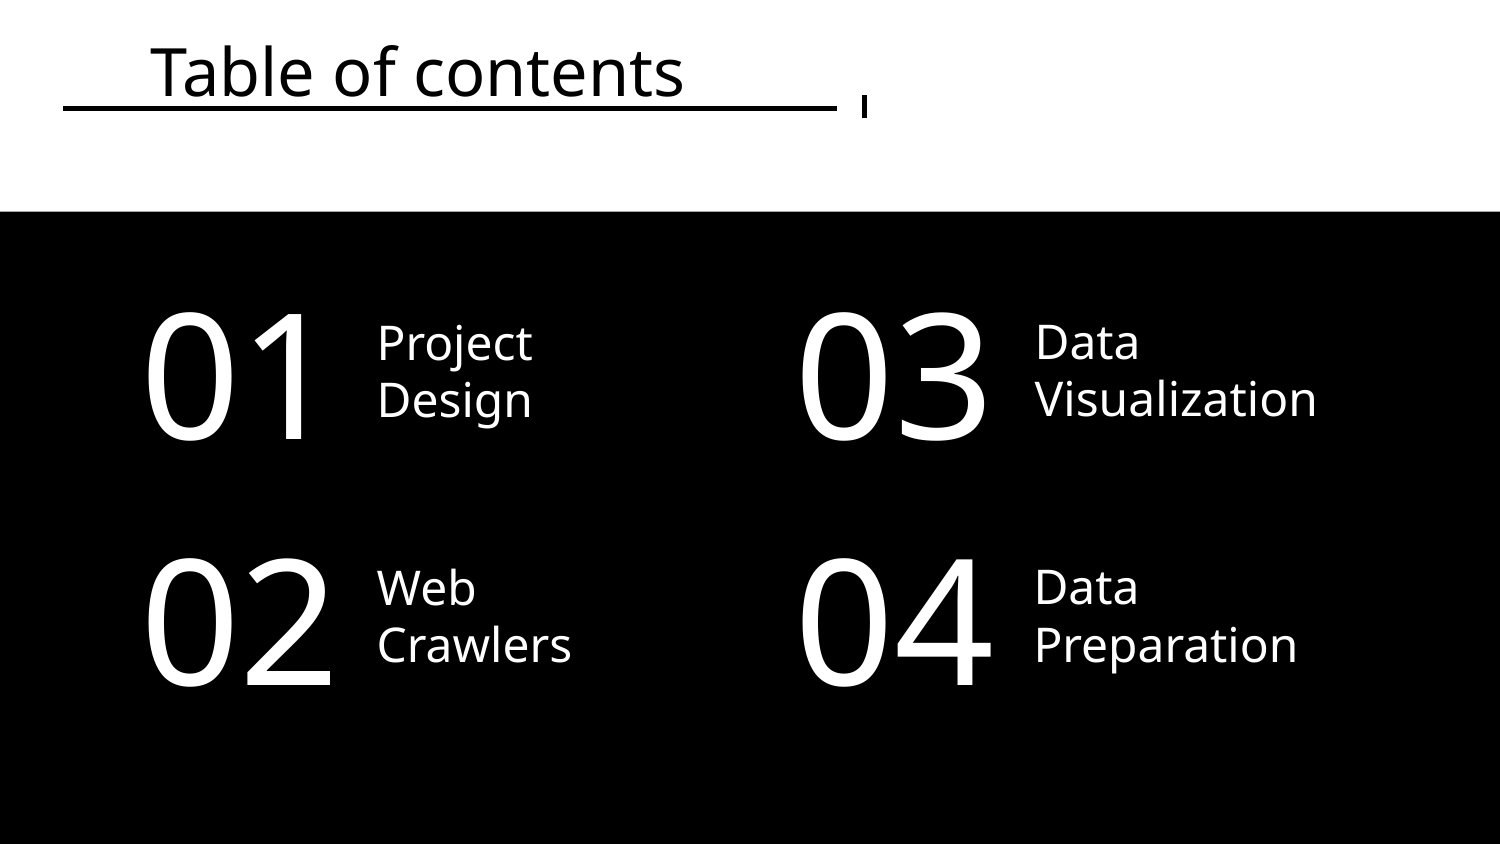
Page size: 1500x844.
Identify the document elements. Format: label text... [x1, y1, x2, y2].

subtitle Web Crawlers [361, 559, 726, 688]
title 03 [770, 287, 1019, 490]
title 01 [118, 287, 362, 490]
subtitle Data Visualization [998, 314, 1382, 442]
title 02 [118, 532, 362, 736]
subtitle Project Design [361, 314, 726, 443]
title 04 [770, 532, 1019, 736]
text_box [853, 94, 877, 119]
subtitle Data Preparation [1018, 559, 1382, 687]
title Table of contents [135, 14, 1365, 109]
